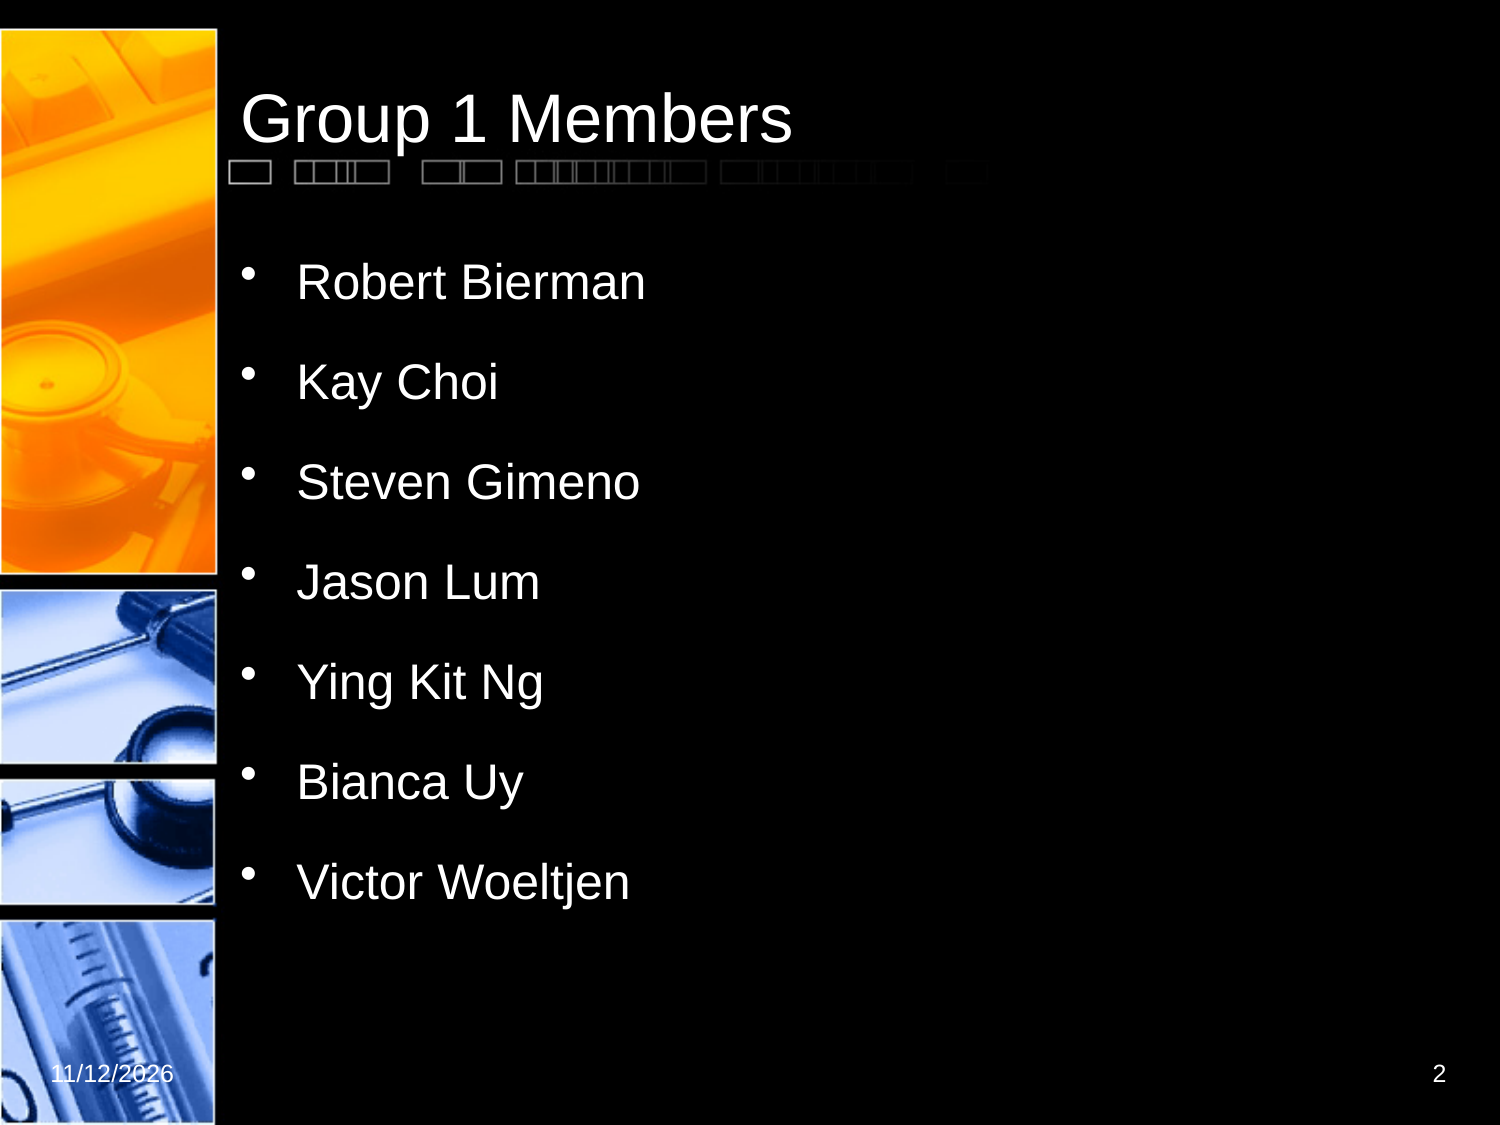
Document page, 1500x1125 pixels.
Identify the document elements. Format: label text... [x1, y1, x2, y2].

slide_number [35, 1042, 386, 1103]
picture [0, 0, 1500, 1125]
list Robert Bierman Kay Choi Steven Gimeno Jason Lum Ying Kit Ng Bianca Uy Victor Woeltjen [225, 211, 1463, 1025]
slide_number 2 [1111, 1042, 1462, 1103]
title Group 1 Members [225, 32, 1463, 198]
